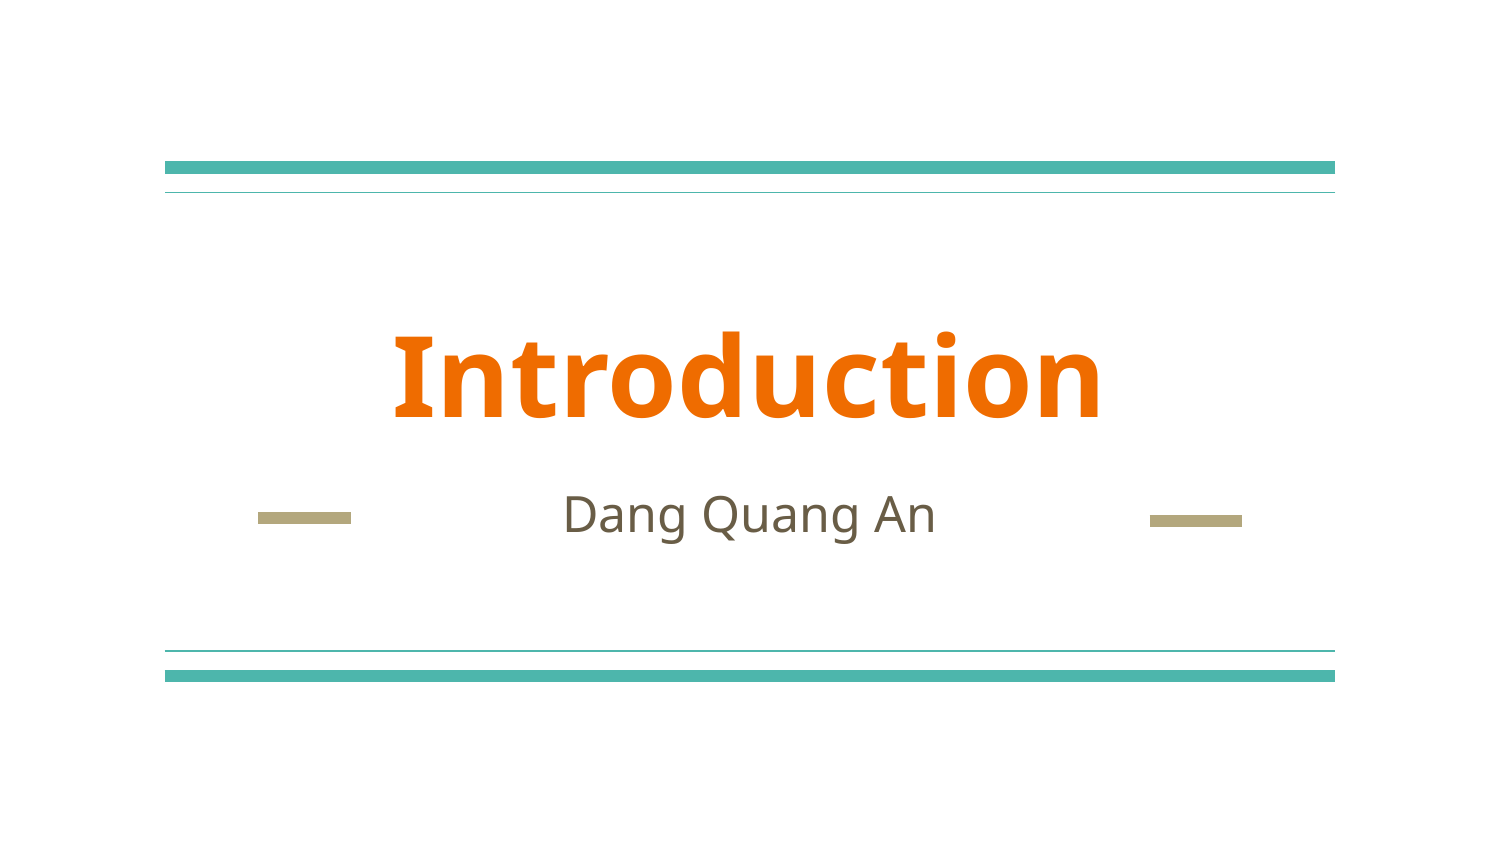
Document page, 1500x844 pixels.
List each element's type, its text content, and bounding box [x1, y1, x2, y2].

title Introduction [164, 287, 1336, 456]
subtitle Dang Quang An [350, 467, 1150, 598]
